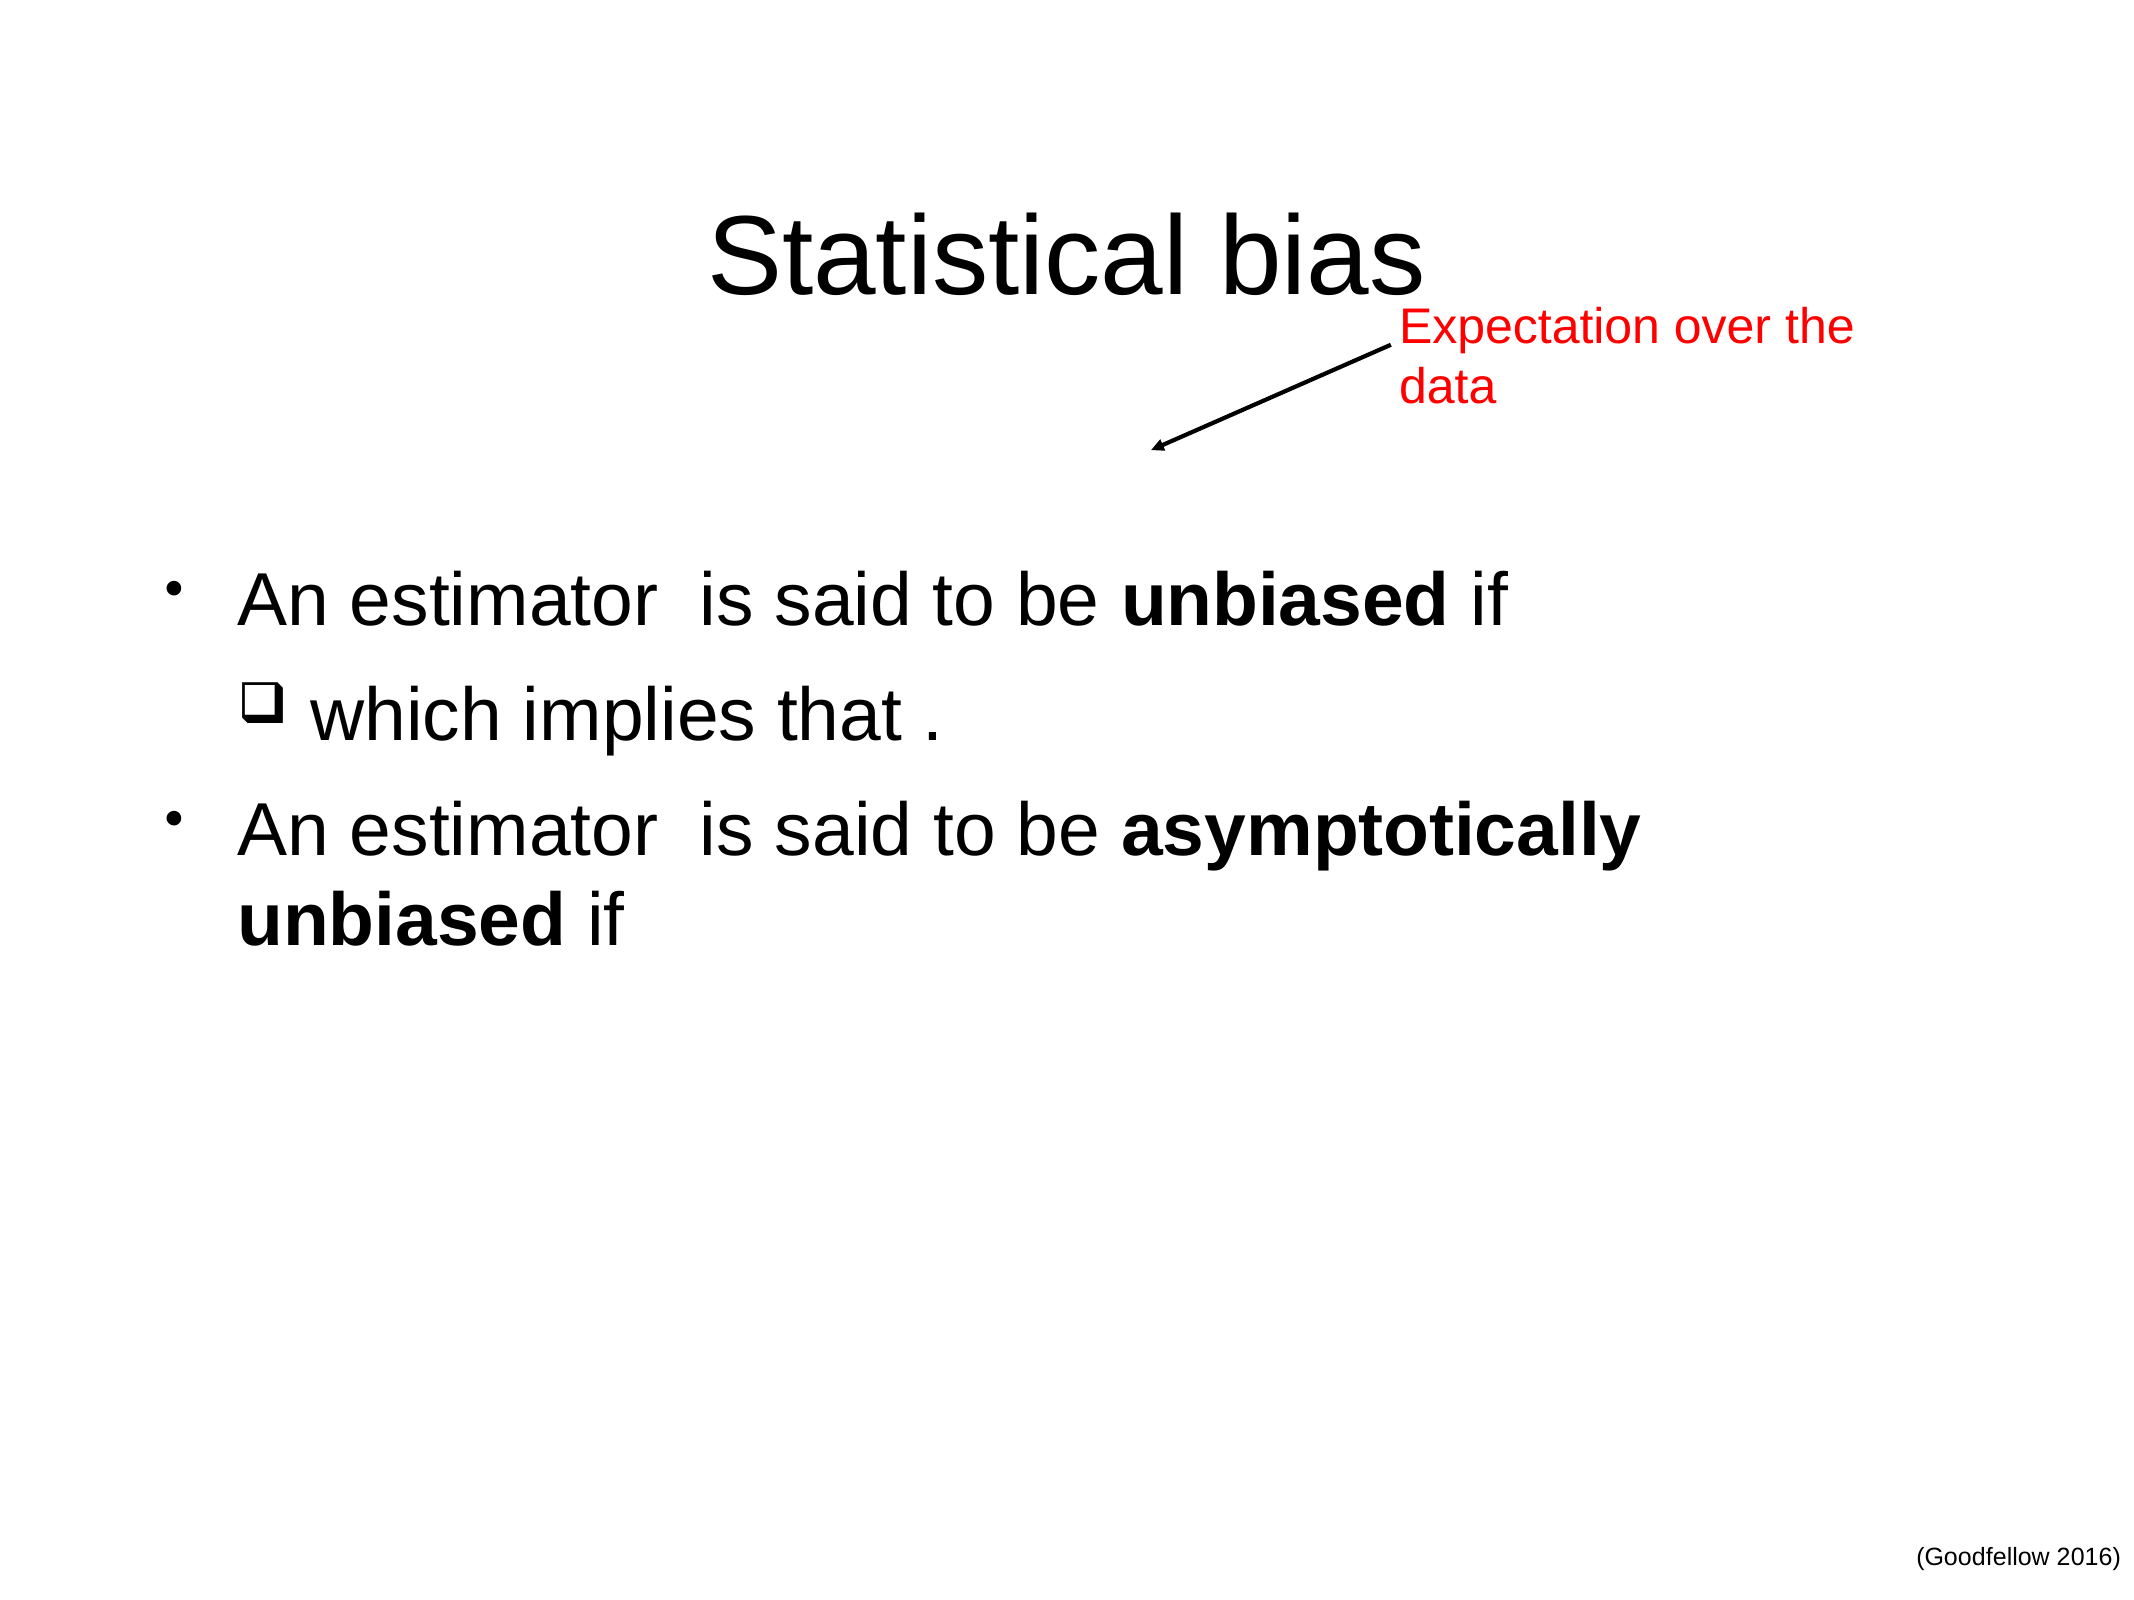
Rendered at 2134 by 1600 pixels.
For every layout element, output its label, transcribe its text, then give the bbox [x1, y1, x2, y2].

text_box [1151, 344, 1392, 451]
title Statistical bias [155, 72, 1978, 428]
